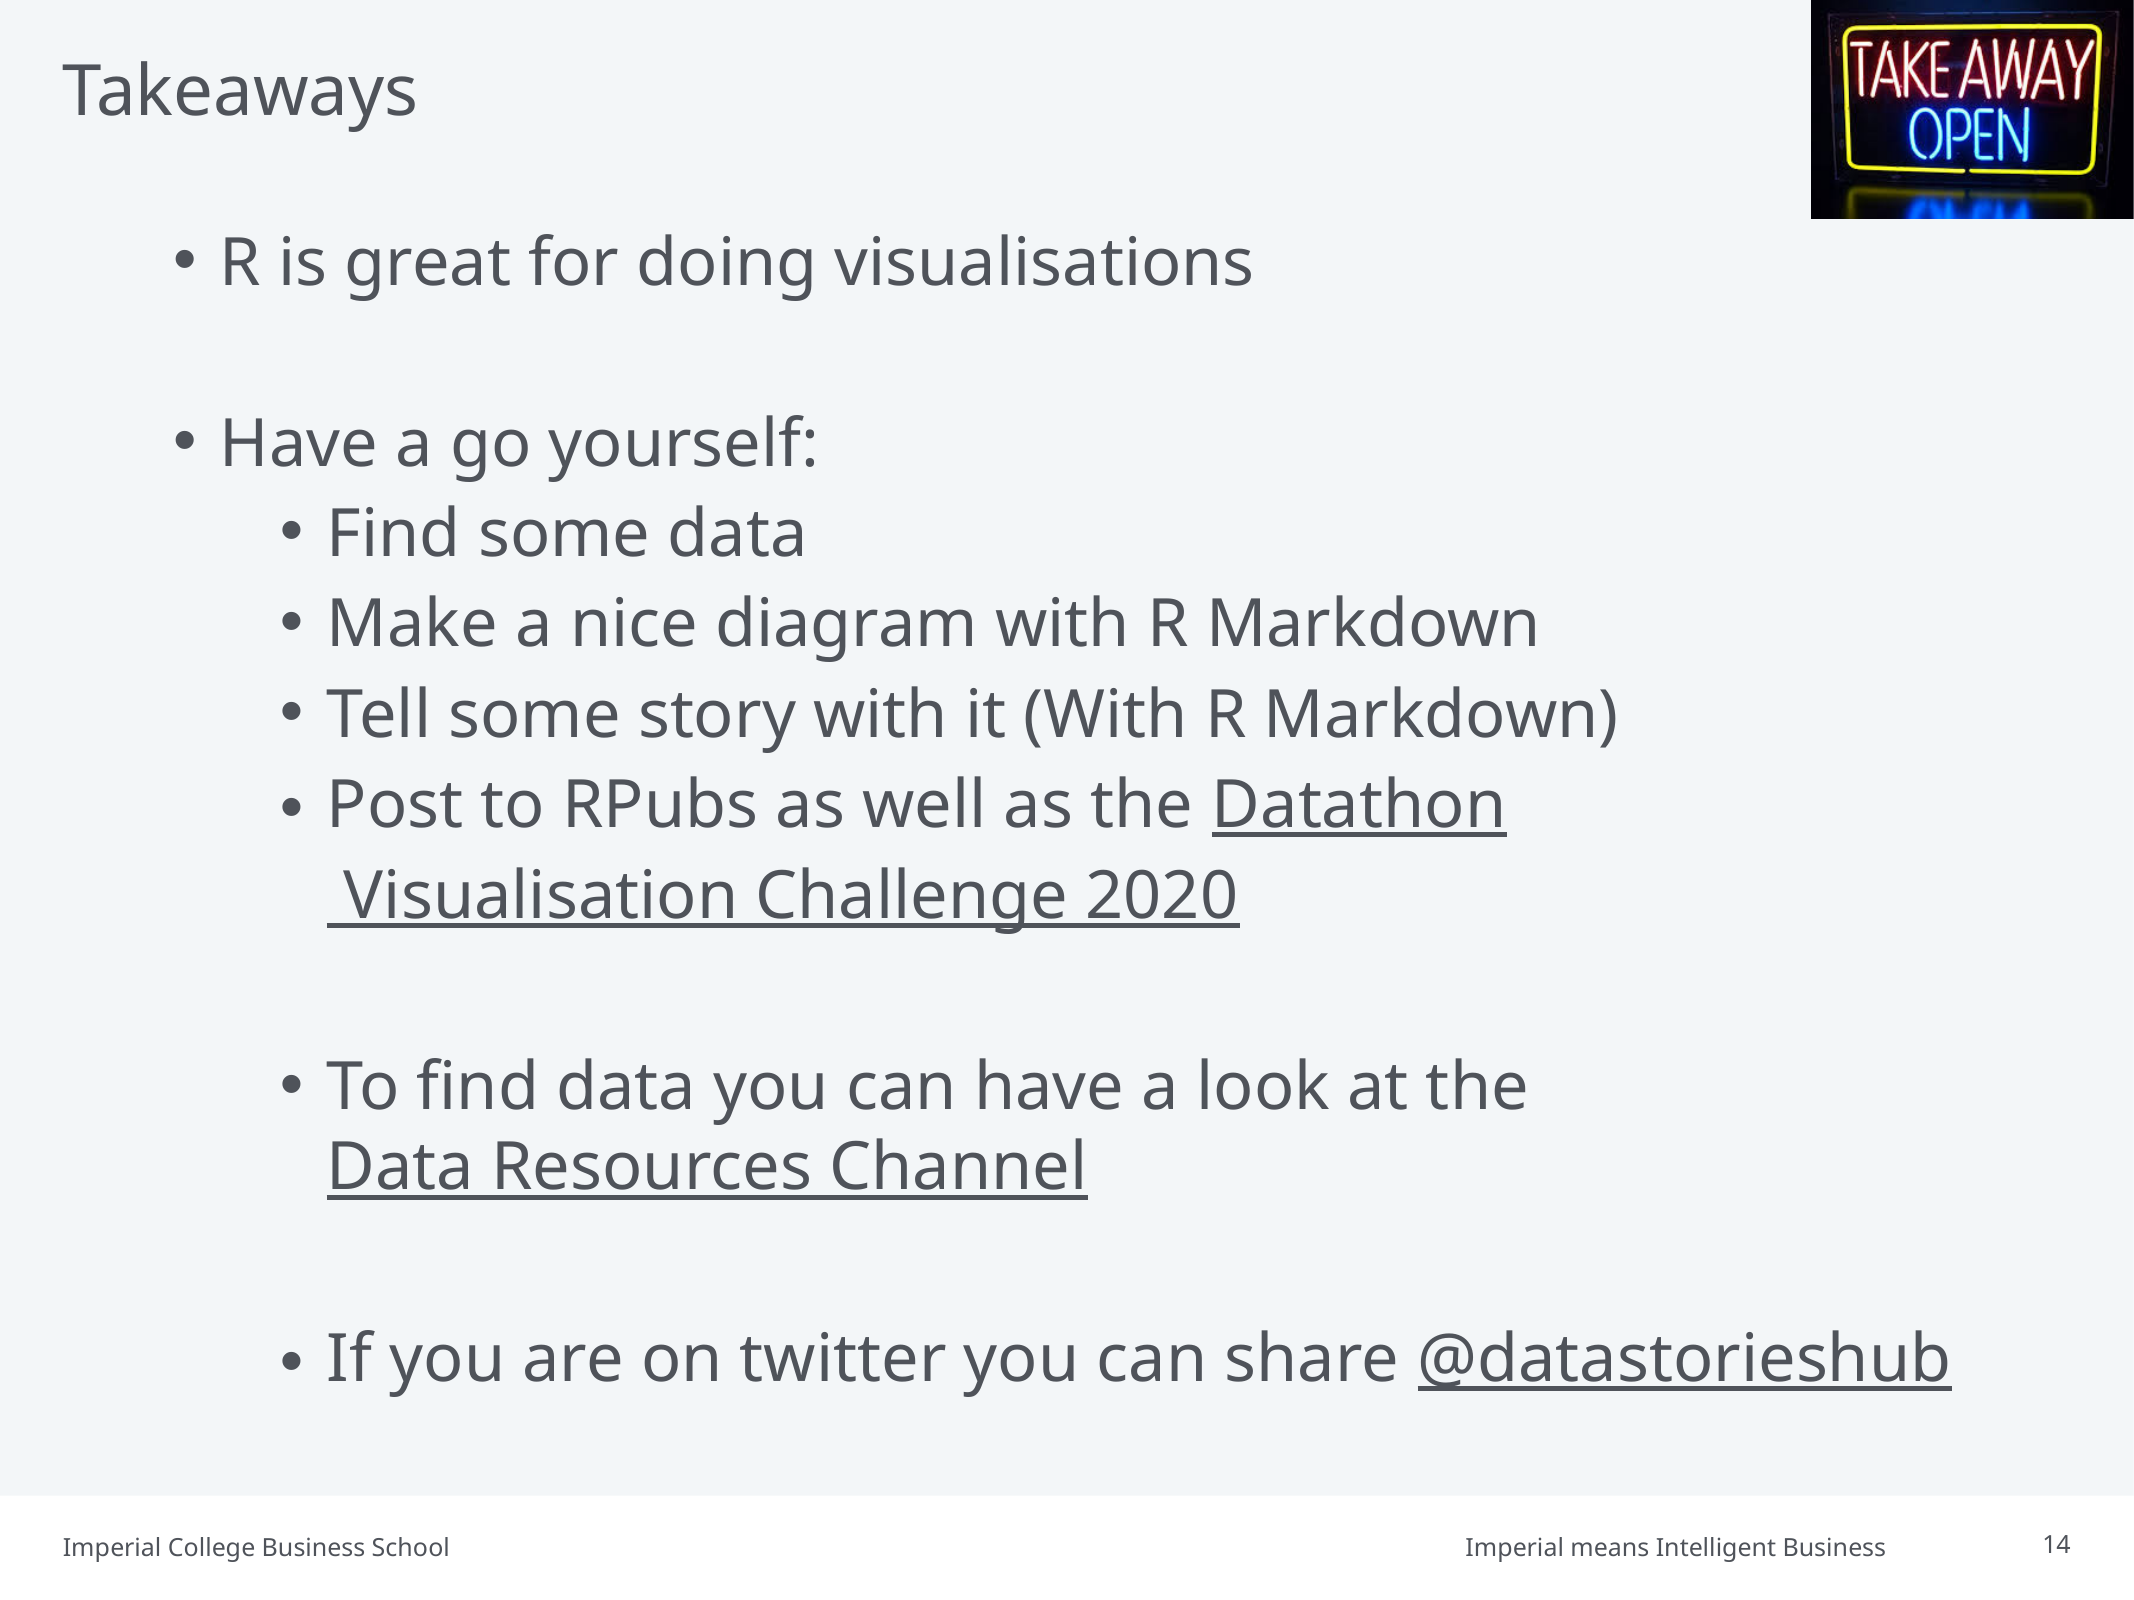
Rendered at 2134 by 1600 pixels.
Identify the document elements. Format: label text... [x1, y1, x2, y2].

title Takeaways [62, 50, 1811, 195]
text_box R is great for doing visualisations Have a go yourself: Find some data Make a nice diagram with R Markdown Tell some story with it (With R Markdown) Post to RPubs as well as the Datathon Visualisation Challenge 2020 To find data you can have a look at the Data Resources Channel If you are on twitter you can share @datastorieshub [173, 218, 1973, 1600]
picture [1811, 0, 2134, 219]
